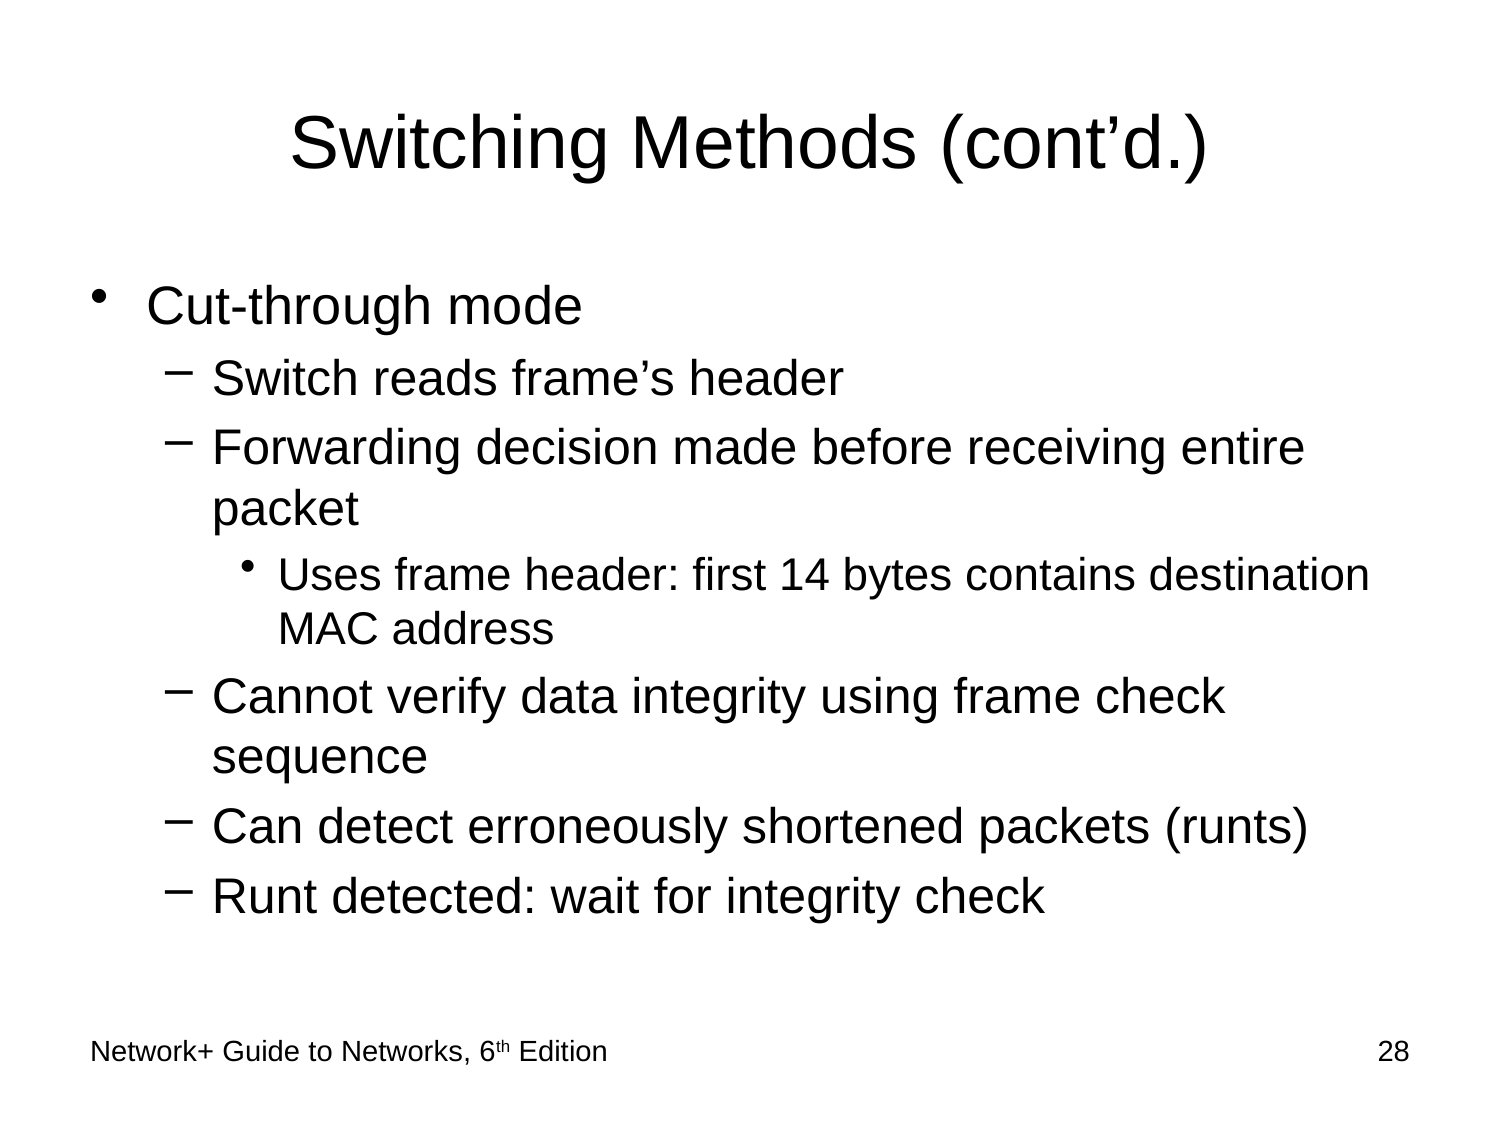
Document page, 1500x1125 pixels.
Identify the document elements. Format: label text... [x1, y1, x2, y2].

list Cut-through mode Switch reads frame’s header Forwarding decision made before receiving entire packet Uses frame header: first 14 bytes contains destination MAC address Cannot verify data integrity using frame check sequence Can detect erroneously shortened packets (runts) Runt detected: wait for integrity check [75, 262, 1425, 1005]
title Switching Methods (cont’d.) [75, 45, 1425, 233]
footer Network+ Guide to Networks, 6th Edition [74, 1024, 988, 1103]
slide_number 28 [1074, 1024, 1426, 1103]
